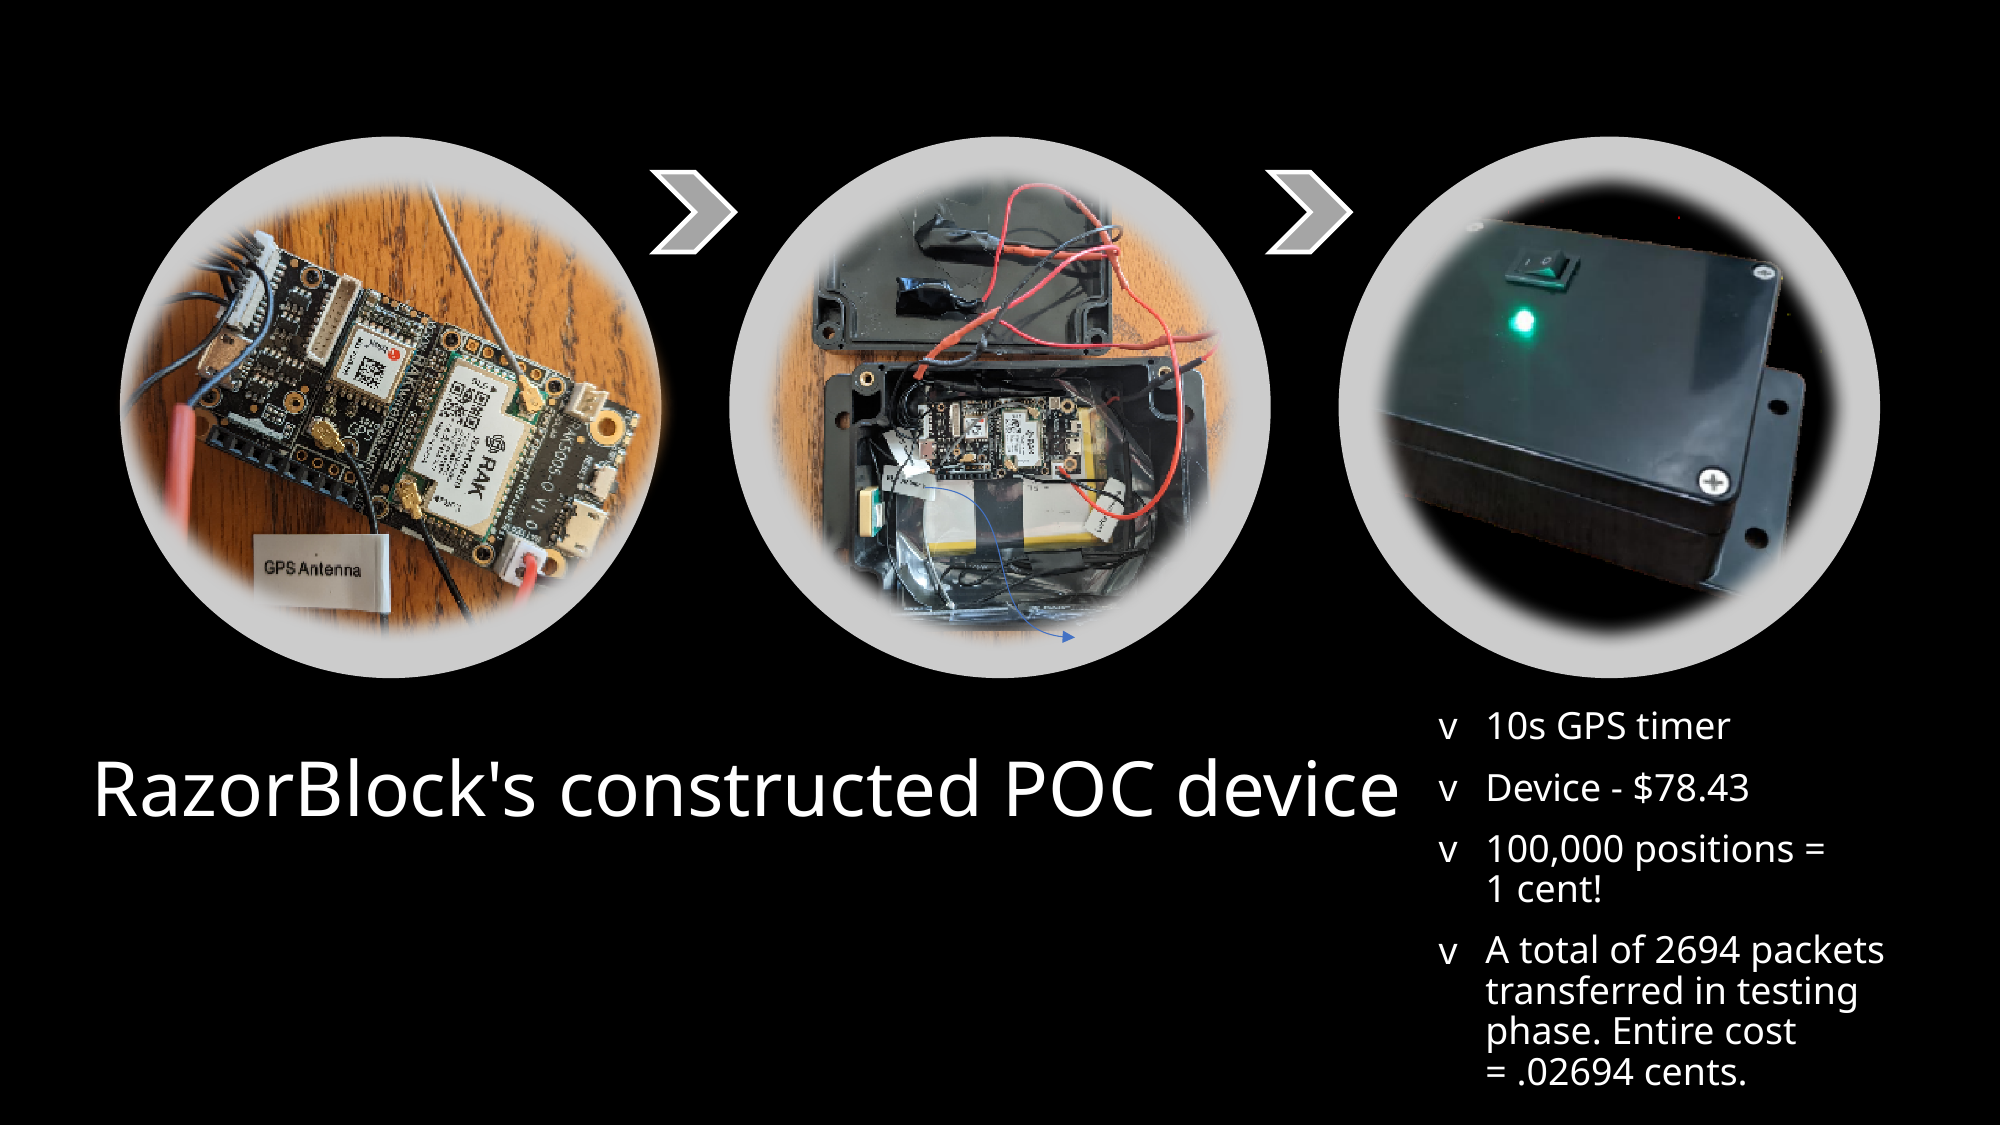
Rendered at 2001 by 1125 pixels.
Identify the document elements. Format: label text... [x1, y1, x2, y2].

picture [111, 172, 680, 644]
text_box [1337, 288, 1365, 527]
text_box [257, 644, 525, 680]
text_box [728, 287, 756, 528]
title RazorBlock's constructed POC device [52, 742, 1423, 915]
picture [756, 163, 1244, 652]
text_box [1490, 135, 1729, 163]
text_box [1854, 289, 1882, 526]
text_box [881, 652, 1119, 680]
picture [1365, 163, 1854, 652]
text_box [1267, 171, 1352, 254]
text_box [1244, 287, 1272, 528]
text_box [254, 135, 527, 172]
text_box 10s GPS timer Device - $78.43 100,000 positions = 1 cent! A total of 2694 packets transferred in testing phase. Entire cost = .02694 cents. [1423, 699, 1967, 1101]
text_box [924, 487, 1075, 638]
text_box [881, 135, 1119, 163]
text_box [1490, 652, 1728, 680]
text_box [652, 171, 737, 254]
